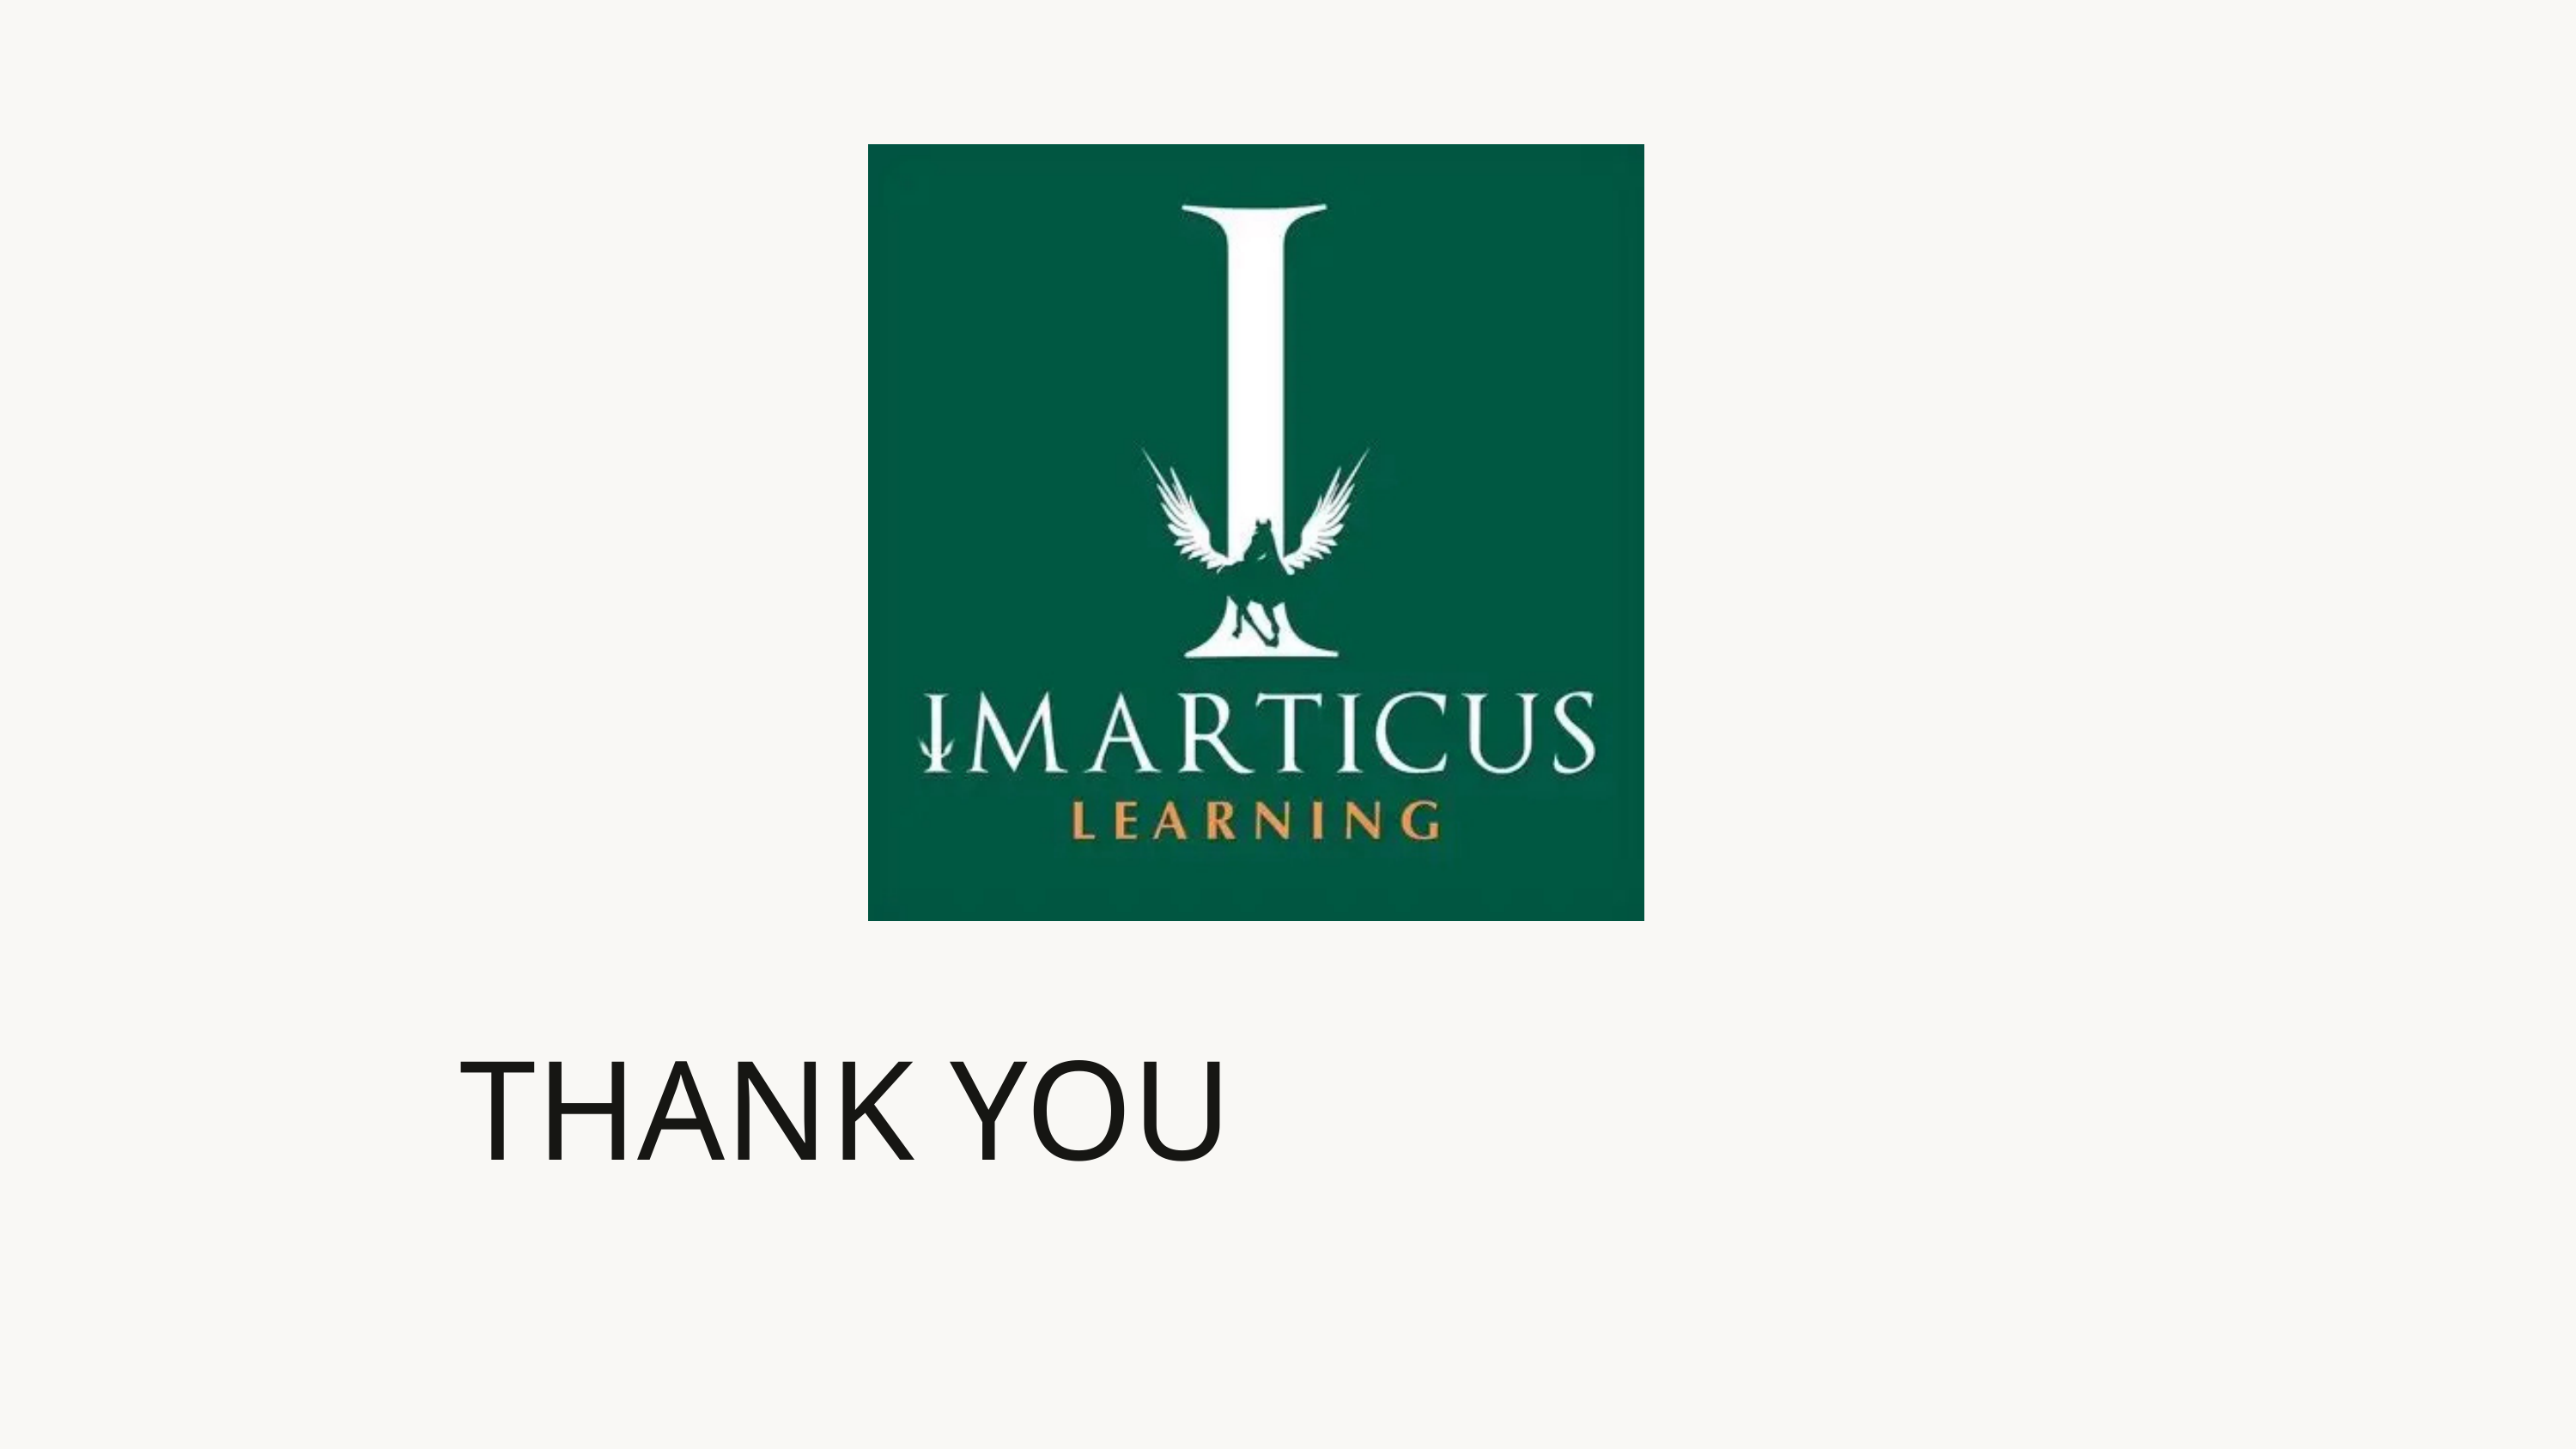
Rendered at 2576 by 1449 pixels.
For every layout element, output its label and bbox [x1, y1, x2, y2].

text_box [0, 0, 2576, 1449]
